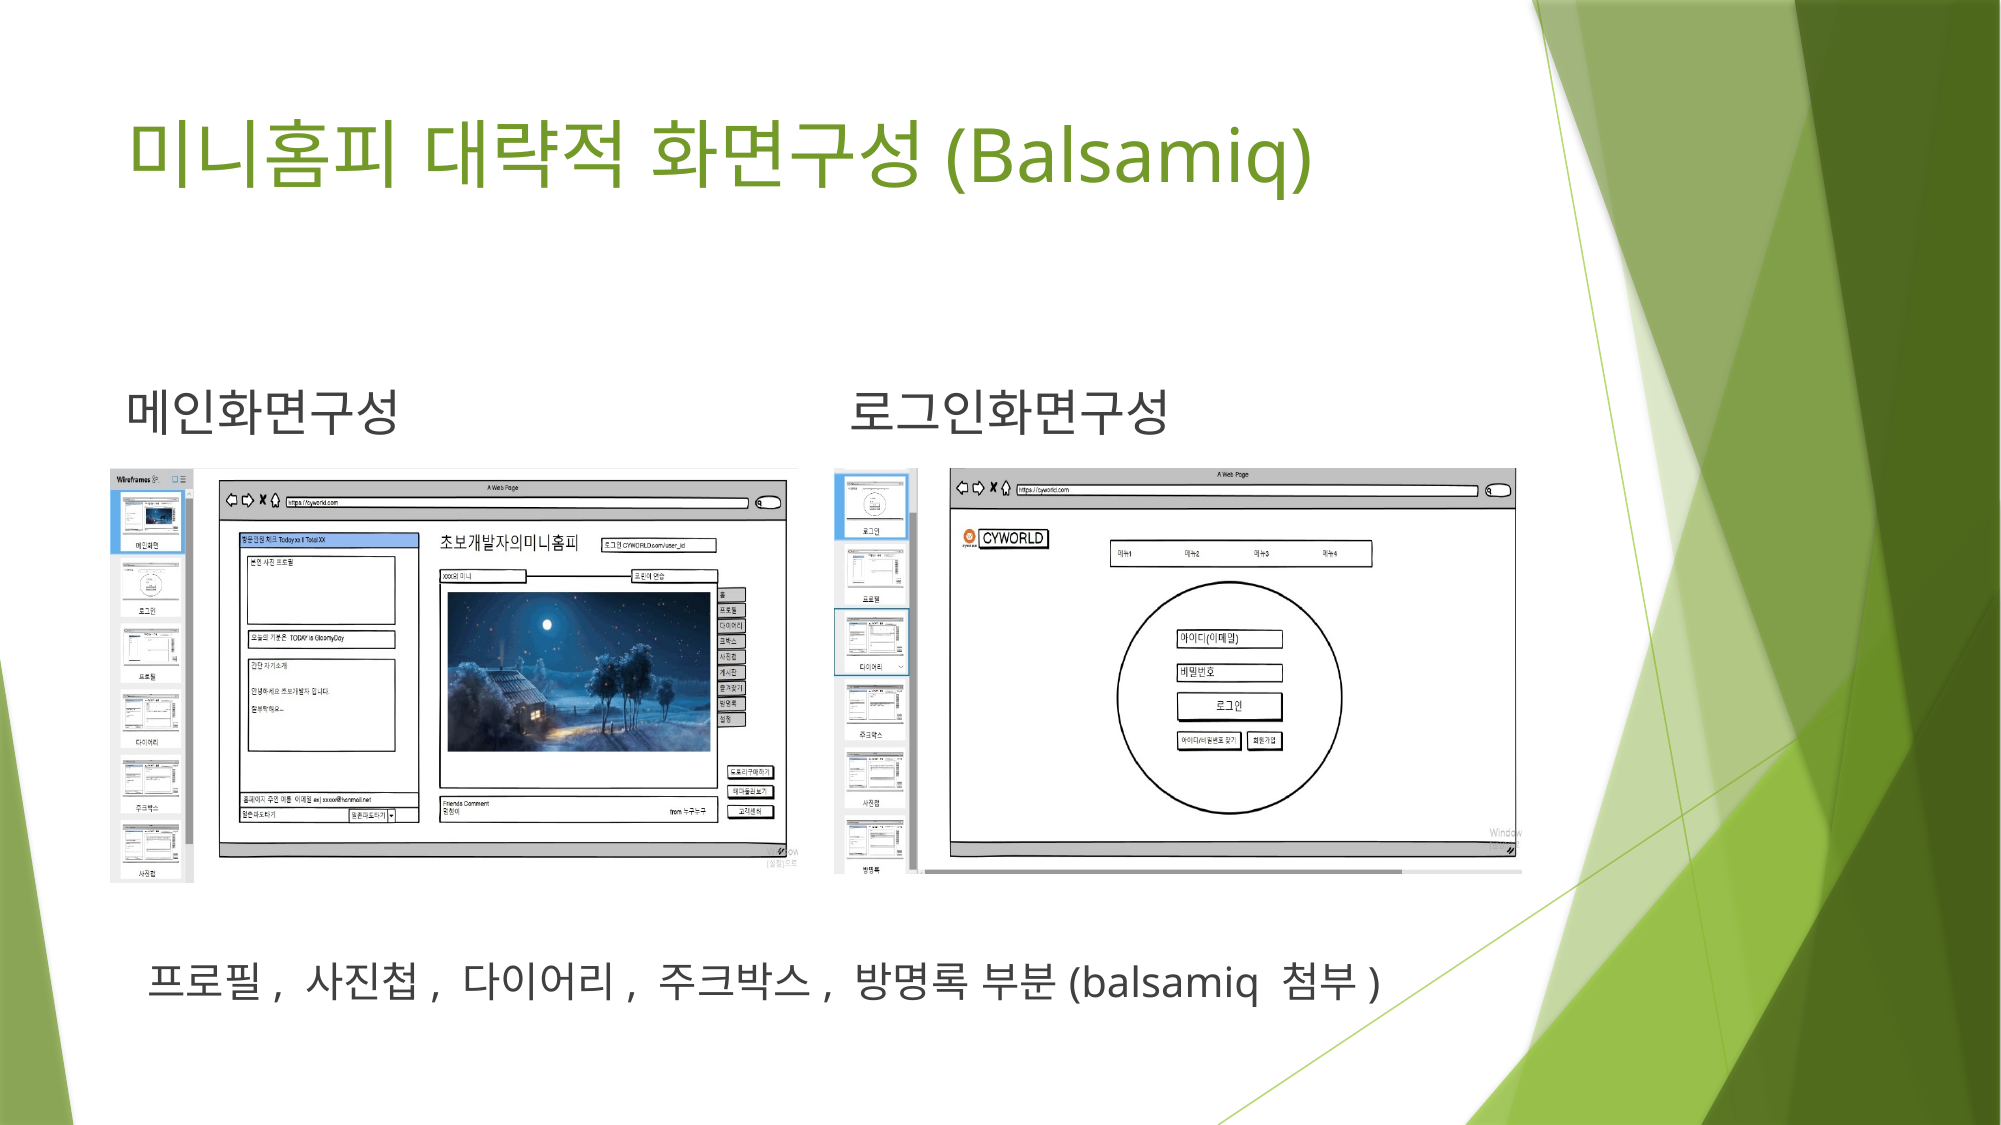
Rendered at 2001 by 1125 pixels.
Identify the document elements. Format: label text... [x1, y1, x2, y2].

list 메인화면구성 [110, 354, 798, 449]
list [834, 468, 1522, 875]
list 로그인화면구성 [834, 354, 1522, 449]
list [110, 468, 798, 884]
text_box 프로필, 사진첩, 다이어리, 주크박스, 방명록 부분(balsamiq 첨부) [110, 918, 1521, 1014]
title 미니홈피 대략적 화면구성(Balsamiq) [111, 99, 1522, 317]
